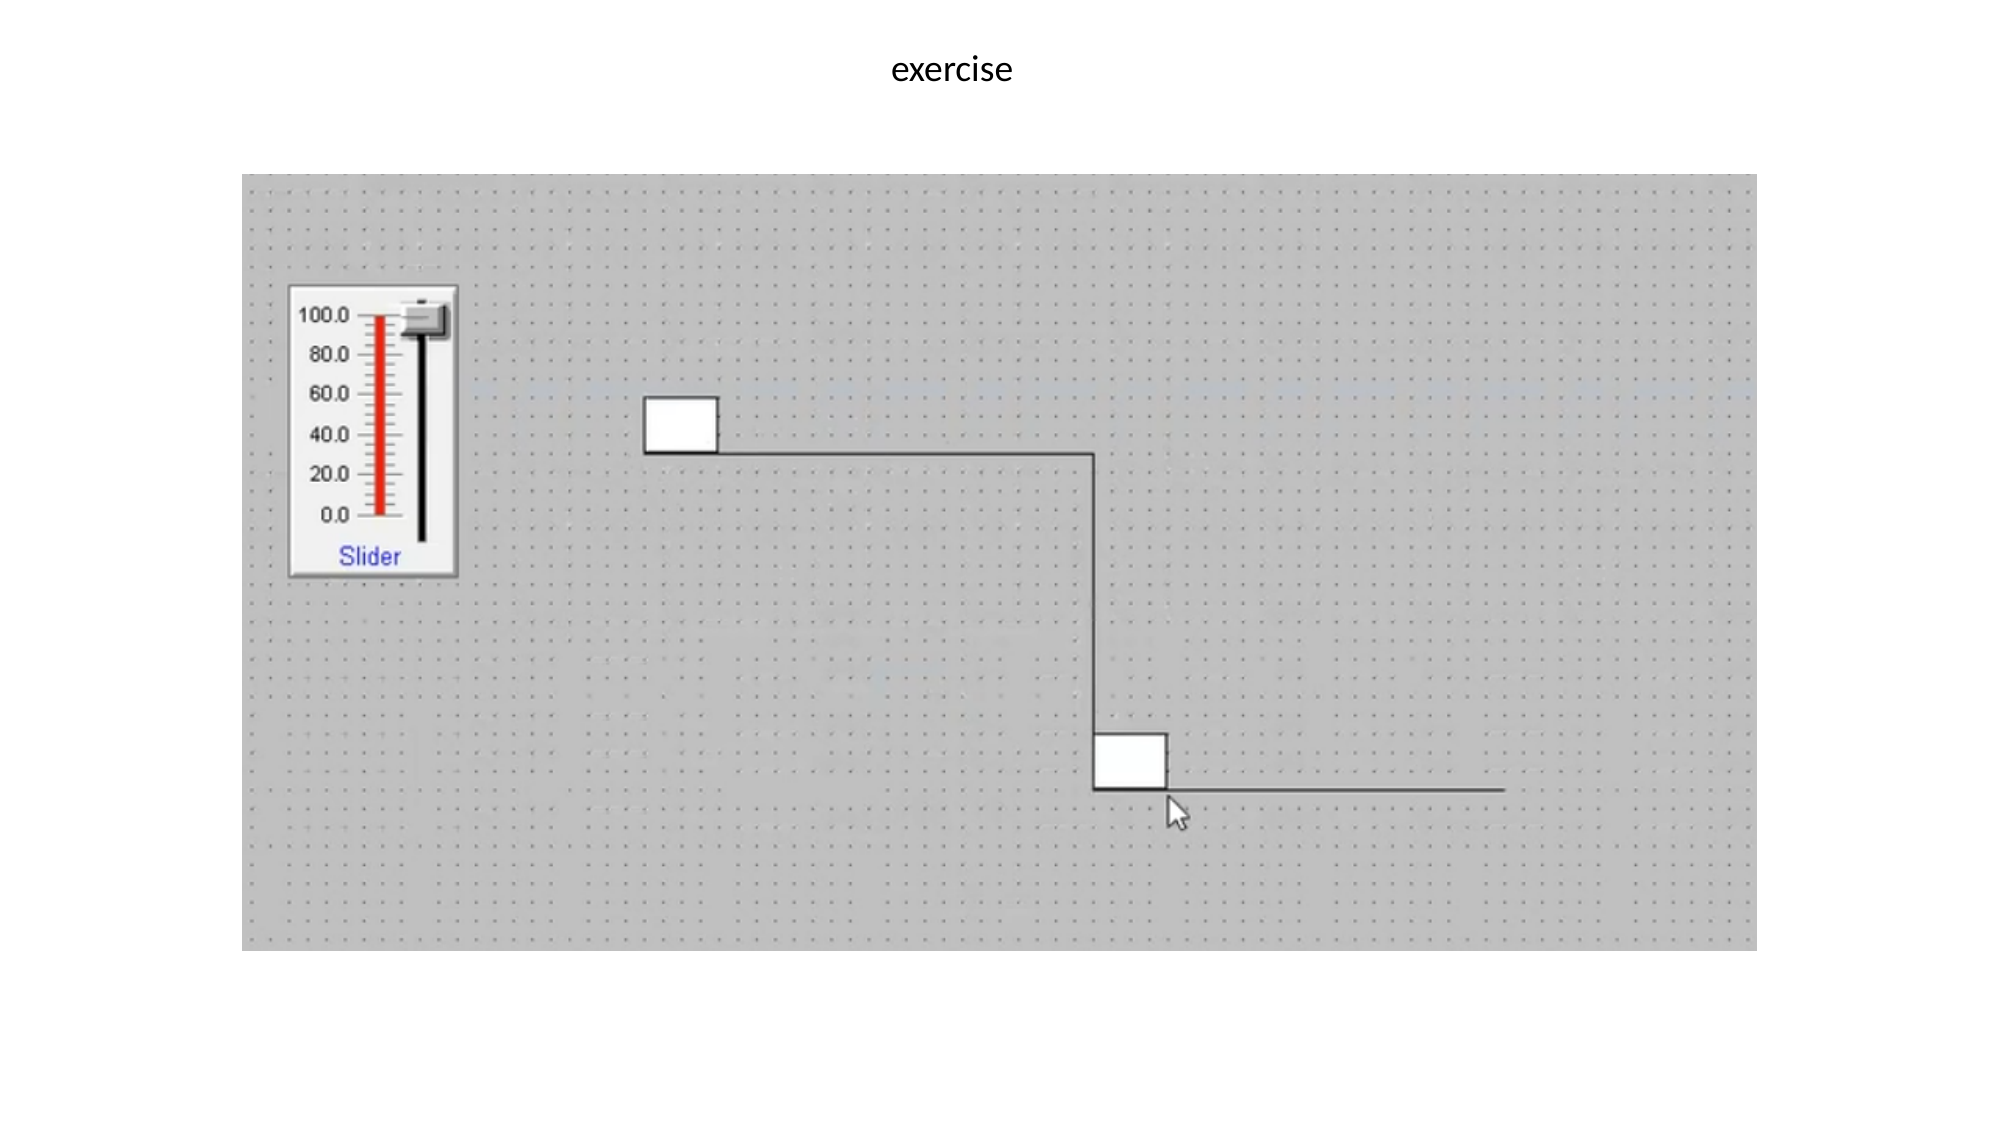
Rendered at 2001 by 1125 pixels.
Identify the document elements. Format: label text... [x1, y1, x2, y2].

picture [242, 174, 1757, 951]
text_box exercise [876, 37, 1572, 97]
